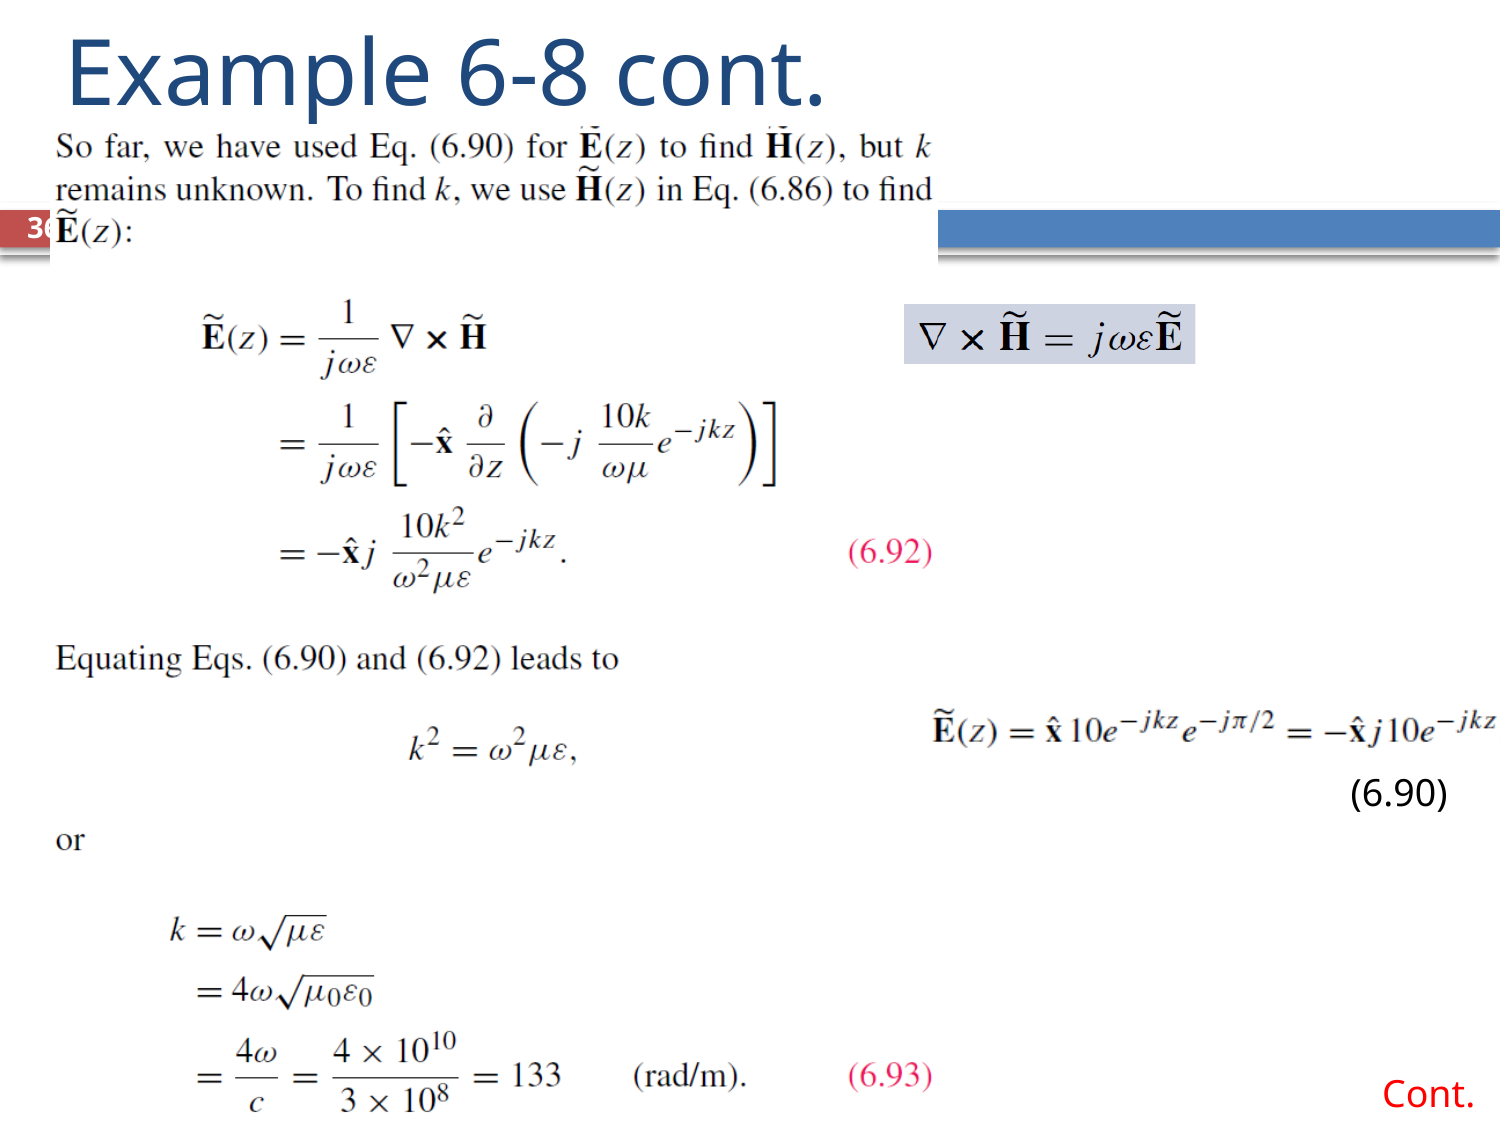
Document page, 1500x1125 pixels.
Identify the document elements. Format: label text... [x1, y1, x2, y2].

picture [902, 304, 1196, 364]
text_box Cont. [1367, 1062, 1490, 1123]
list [49, 124, 938, 1120]
title Example 6-8 cont. [50, 0, 1388, 150]
text_box (6.90) [1335, 761, 1465, 822]
slide_number 36 [0, 208, 43, 249]
picture [925, 702, 1500, 751]
